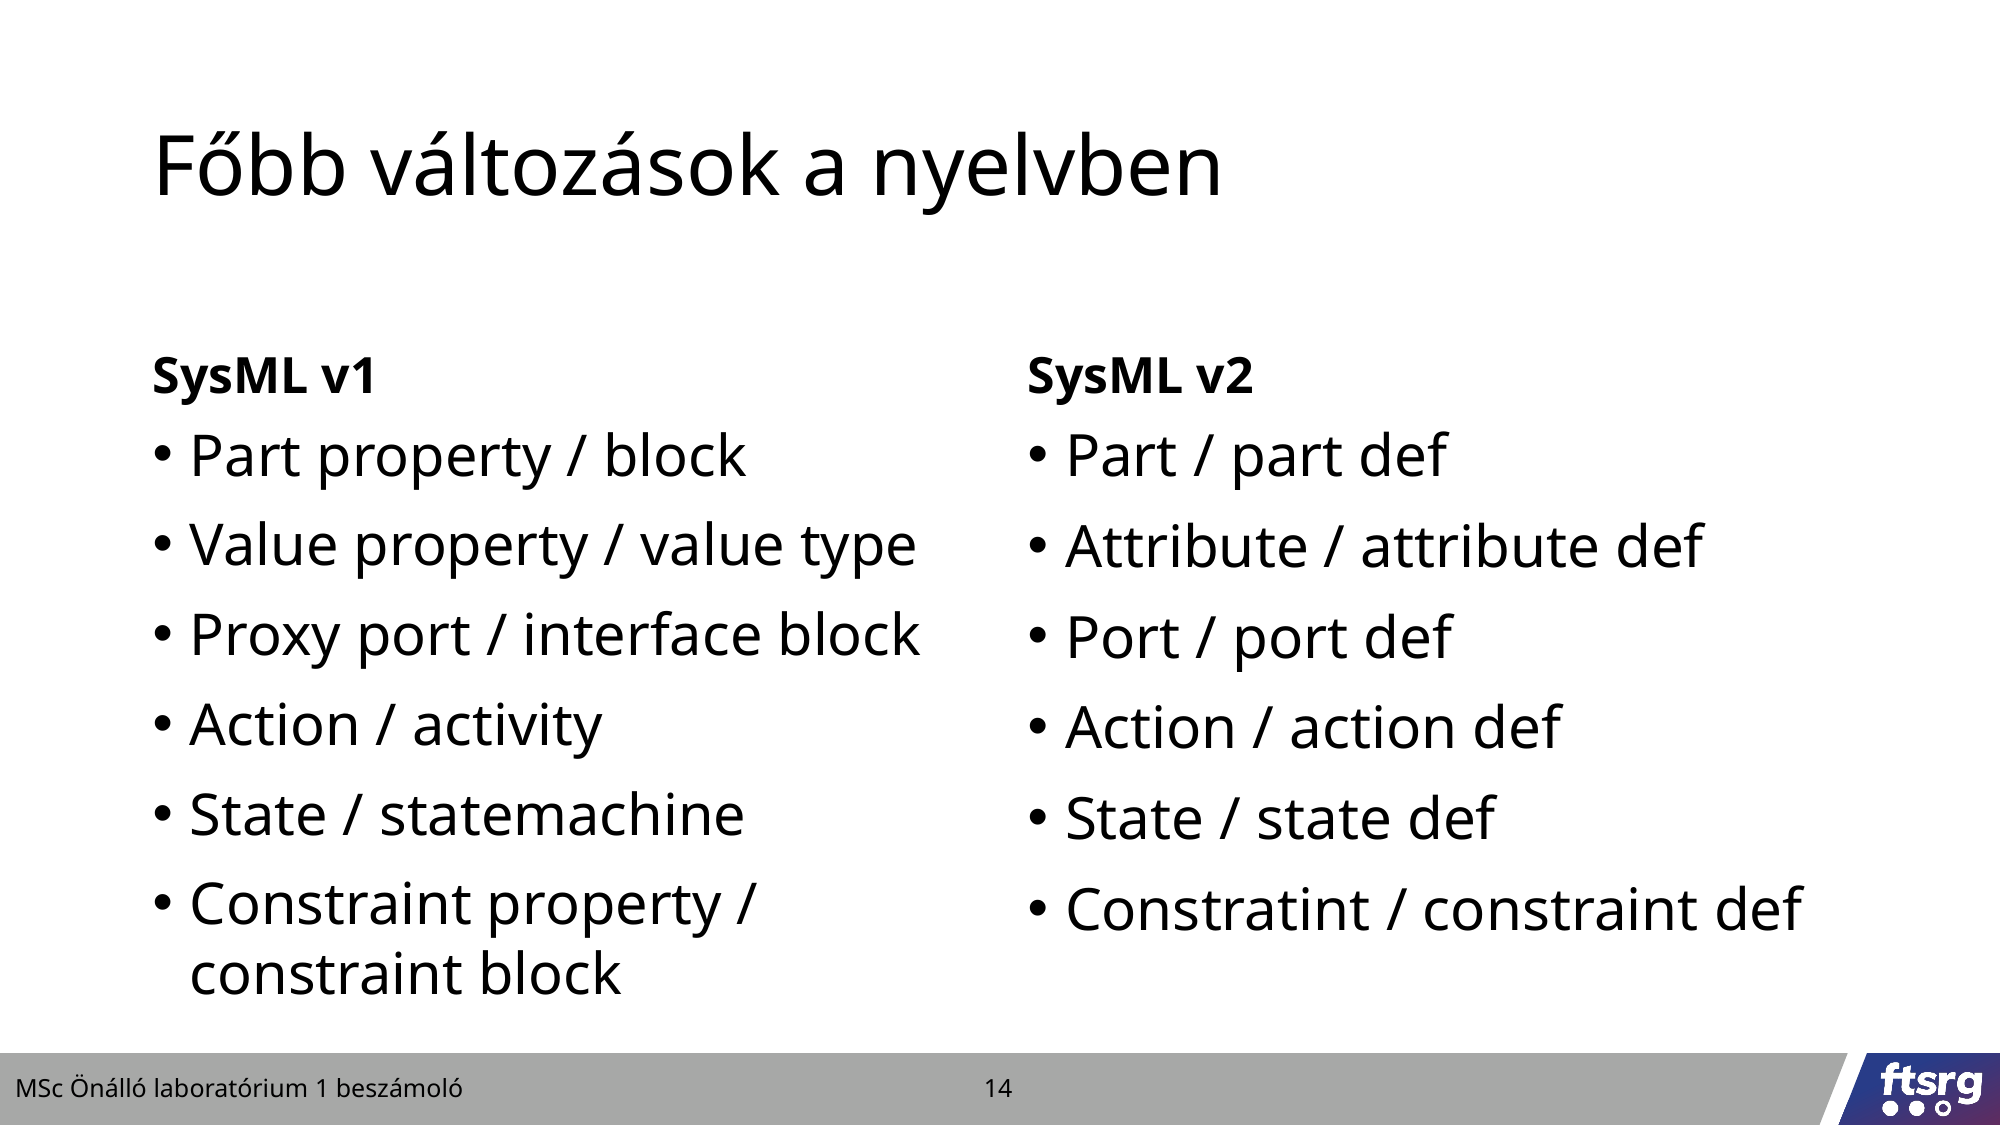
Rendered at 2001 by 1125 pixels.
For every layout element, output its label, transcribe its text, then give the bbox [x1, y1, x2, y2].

list Part / part def Attribute / attribute def Port / port def Action / action def State / state def Constratint / constraint def [1012, 410, 1863, 1016]
title Főbb változások a nyelvben [137, 59, 1863, 278]
list SysML v2 [1012, 275, 1863, 410]
list Part property / block Value property / value type Proxy port / interface block Action / activity State / statemachine Constraint property / constraint block [137, 410, 984, 1016]
slide_number 14 [773, 1057, 1224, 1121]
picture [1876, 1058, 1985, 1121]
footer MSc Önálló laboratórium 1 beszámoló [0, 1057, 675, 1118]
list SysML v1 [137, 275, 984, 410]
